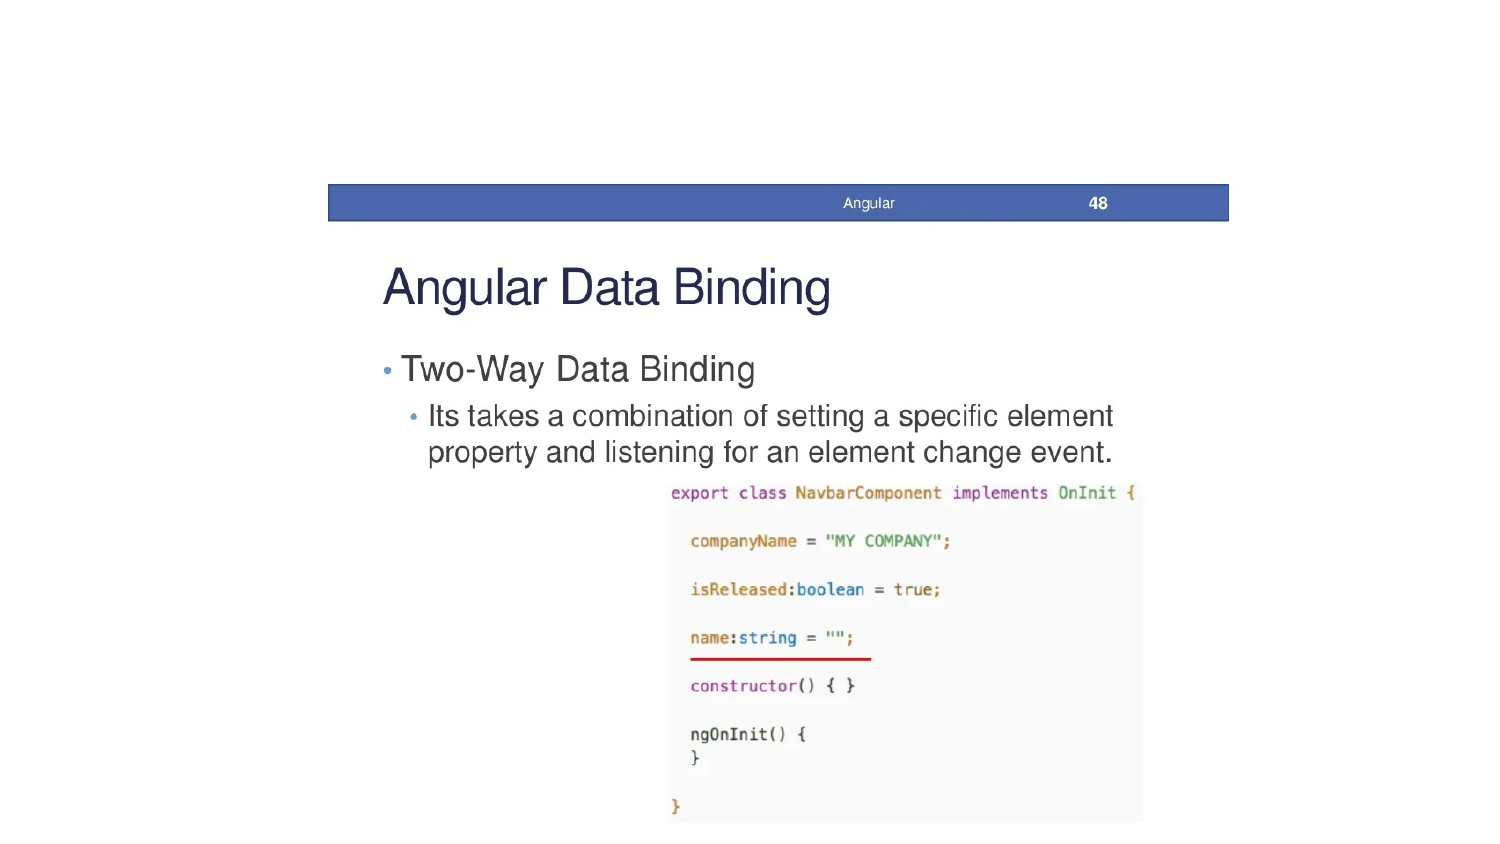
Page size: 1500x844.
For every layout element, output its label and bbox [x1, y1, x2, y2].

picture [327, 184, 1229, 844]
